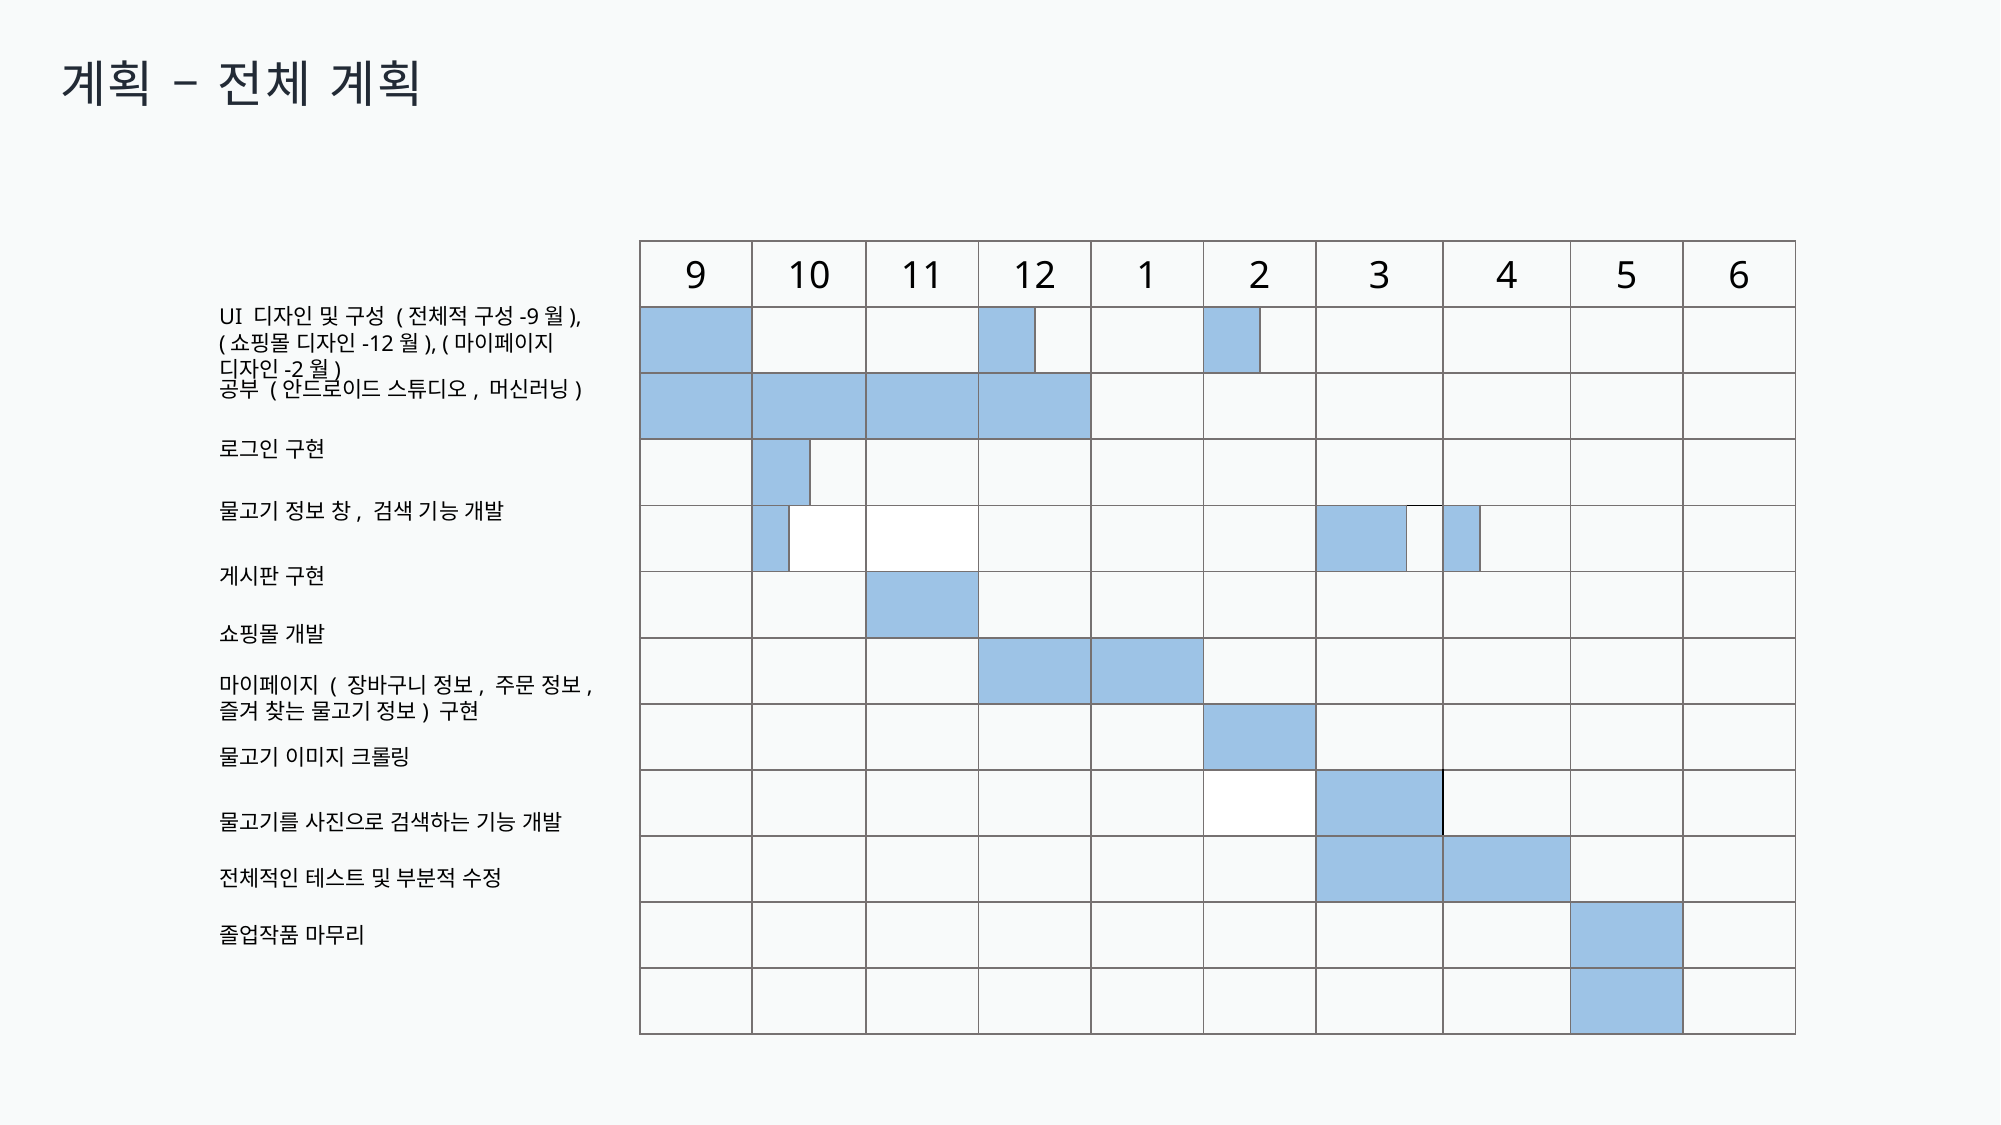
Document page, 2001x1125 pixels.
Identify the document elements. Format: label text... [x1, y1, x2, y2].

table_cell [1317, 771, 1442, 835]
text_box 마이페이지 ( 장바구니 정보, 주문 정보, 즐겨 찾는 물고기 정보) 구현 [204, 664, 616, 732]
table_cell [1317, 903, 1442, 967]
table_cell [753, 639, 865, 703]
table_cell [1684, 639, 1795, 703]
table_cell [1481, 506, 1570, 571]
table_cell [641, 903, 751, 967]
table_cell [1684, 506, 1795, 571]
table_cell [1444, 771, 1570, 835]
table_cell [1317, 308, 1442, 372]
table_cell [753, 308, 865, 372]
table_cell [867, 837, 978, 901]
table_cell [979, 969, 1090, 1033]
table_cell [1317, 639, 1442, 703]
table_cell [979, 639, 1090, 703]
table_header 4 [1444, 242, 1570, 306]
table_cell [1092, 771, 1203, 835]
table_cell [753, 969, 865, 1033]
table_cell [979, 374, 1090, 438]
table_cell [641, 705, 751, 769]
table_cell [1204, 506, 1315, 571]
table_cell [867, 374, 978, 438]
table_cell [753, 771, 865, 835]
table_cell [641, 639, 751, 703]
table_cell [753, 506, 788, 571]
table_cell [867, 639, 978, 703]
table_cell [1571, 308, 1682, 372]
table_cell [753, 903, 865, 967]
table_cell [1571, 705, 1682, 769]
table_cell [979, 903, 1090, 967]
table_cell [867, 771, 978, 835]
table_cell [1444, 440, 1570, 505]
table_cell [867, 572, 978, 637]
table_cell [867, 440, 978, 505]
table_cell [1571, 572, 1682, 637]
table_cell [641, 374, 751, 438]
table_cell [1036, 308, 1090, 372]
table_cell [867, 903, 978, 967]
table_cell [1684, 903, 1795, 967]
table_cell [1684, 771, 1795, 835]
table_header 6 [1684, 242, 1795, 306]
table_cell [1444, 903, 1570, 967]
table_cell [1317, 969, 1442, 1033]
table_cell [1204, 572, 1315, 637]
text_box 물고기를 사진으로 검색하는 기능 개발 [204, 800, 616, 842]
table_cell [1444, 308, 1570, 372]
table_cell [1261, 308, 1315, 372]
table_cell [1684, 308, 1795, 372]
table_cell [1571, 639, 1682, 703]
text_box UI 디자인 및 구성 (전체적 구성-9월), (쇼핑몰 디자인-12월), (마이페이지 디자인-2월) [204, 295, 616, 368]
table_cell [753, 705, 865, 769]
table_cell [1571, 903, 1682, 967]
table_header 2 [1204, 242, 1315, 306]
table_header 12 [979, 242, 1090, 306]
table_cell [1204, 308, 1259, 372]
table_cell [1444, 837, 1570, 901]
table_cell [1317, 705, 1442, 769]
table_cell [979, 705, 1090, 769]
table_cell [1684, 837, 1795, 901]
table_cell [1444, 572, 1570, 637]
table_cell [1204, 440, 1315, 505]
table_cell [867, 506, 978, 571]
table_cell [641, 440, 751, 505]
table_cell [1092, 308, 1203, 372]
table_cell [641, 506, 751, 571]
table_cell [1092, 705, 1203, 769]
text_box 계획 – 전체 계획 [45, 45, 619, 120]
table_cell [753, 440, 809, 505]
table_cell [1684, 705, 1795, 769]
table_cell [1092, 506, 1203, 571]
table_cell [1092, 440, 1203, 505]
text_box 공부 (안드로이드 스튜디오, 머신러닝) [204, 368, 616, 409]
table_cell [1092, 639, 1203, 703]
table_header 11 [867, 242, 978, 306]
text_box 게시판 구현 [204, 555, 616, 597]
table_cell [753, 572, 865, 637]
table_cell [1684, 440, 1795, 505]
table_header 5 [1571, 242, 1682, 306]
text_box 물고기 정보 창, 검색 기능 개발 [204, 490, 616, 532]
table_cell [811, 440, 865, 505]
table_cell [1317, 837, 1442, 901]
table_cell [867, 308, 978, 372]
table_cell [1571, 374, 1682, 438]
table_cell [1571, 837, 1682, 901]
table_cell [979, 837, 1090, 901]
table_cell [641, 308, 751, 372]
table_cell [979, 506, 1090, 571]
table_cell [1444, 969, 1570, 1033]
table_cell [1571, 969, 1682, 1033]
text_box 로그인 구현 [204, 428, 616, 470]
table_cell [1204, 903, 1315, 967]
table_cell [753, 837, 865, 901]
table_cell [1204, 771, 1315, 835]
table_cell [1092, 969, 1203, 1033]
table_cell [641, 771, 751, 835]
table_header 3 [1317, 242, 1442, 306]
table_cell [867, 969, 978, 1033]
table_cell [641, 572, 751, 637]
table_cell [1444, 374, 1570, 438]
table_cell [1684, 374, 1795, 438]
table_cell [1092, 903, 1203, 967]
table_cell [1571, 771, 1682, 835]
text_box 쇼핑몰 개발 [204, 612, 616, 654]
table_cell [1092, 374, 1203, 438]
text_box 물고기 이미지 크롤링 [204, 736, 616, 778]
table_cell [1684, 572, 1795, 637]
table_cell [790, 506, 865, 571]
table_cell [1092, 837, 1203, 901]
table_cell [1092, 572, 1203, 637]
table_cell [641, 969, 751, 1033]
table_cell [753, 374, 865, 438]
table_cell [1204, 639, 1315, 703]
table_header 9 [641, 242, 751, 306]
table_header 10 [753, 242, 865, 306]
table_cell [867, 705, 978, 769]
table_cell [1444, 506, 1479, 571]
table_cell [1204, 837, 1315, 901]
table_cell [1407, 506, 1442, 571]
table_cell [979, 572, 1090, 637]
table_cell [1317, 374, 1442, 438]
table_cell [1684, 969, 1795, 1033]
table_cell [1571, 440, 1682, 505]
table_cell [1204, 969, 1315, 1033]
table_cell [1317, 572, 1442, 637]
table_header 1 [1092, 242, 1203, 306]
table_cell [979, 440, 1090, 505]
table_cell [641, 837, 751, 901]
table_cell [1317, 506, 1406, 571]
table_cell [1204, 705, 1315, 769]
table_cell [979, 308, 1034, 372]
table_cell [1317, 440, 1442, 505]
text_box 졸업작품 마무리 [204, 914, 616, 956]
text_box 전체적인 테스트 및 부분적 수정 [204, 856, 616, 898]
table_cell [1571, 506, 1682, 571]
table_cell [979, 771, 1090, 835]
table_cell [1444, 705, 1570, 769]
table_cell [1204, 374, 1315, 438]
table_cell [1444, 639, 1570, 703]
